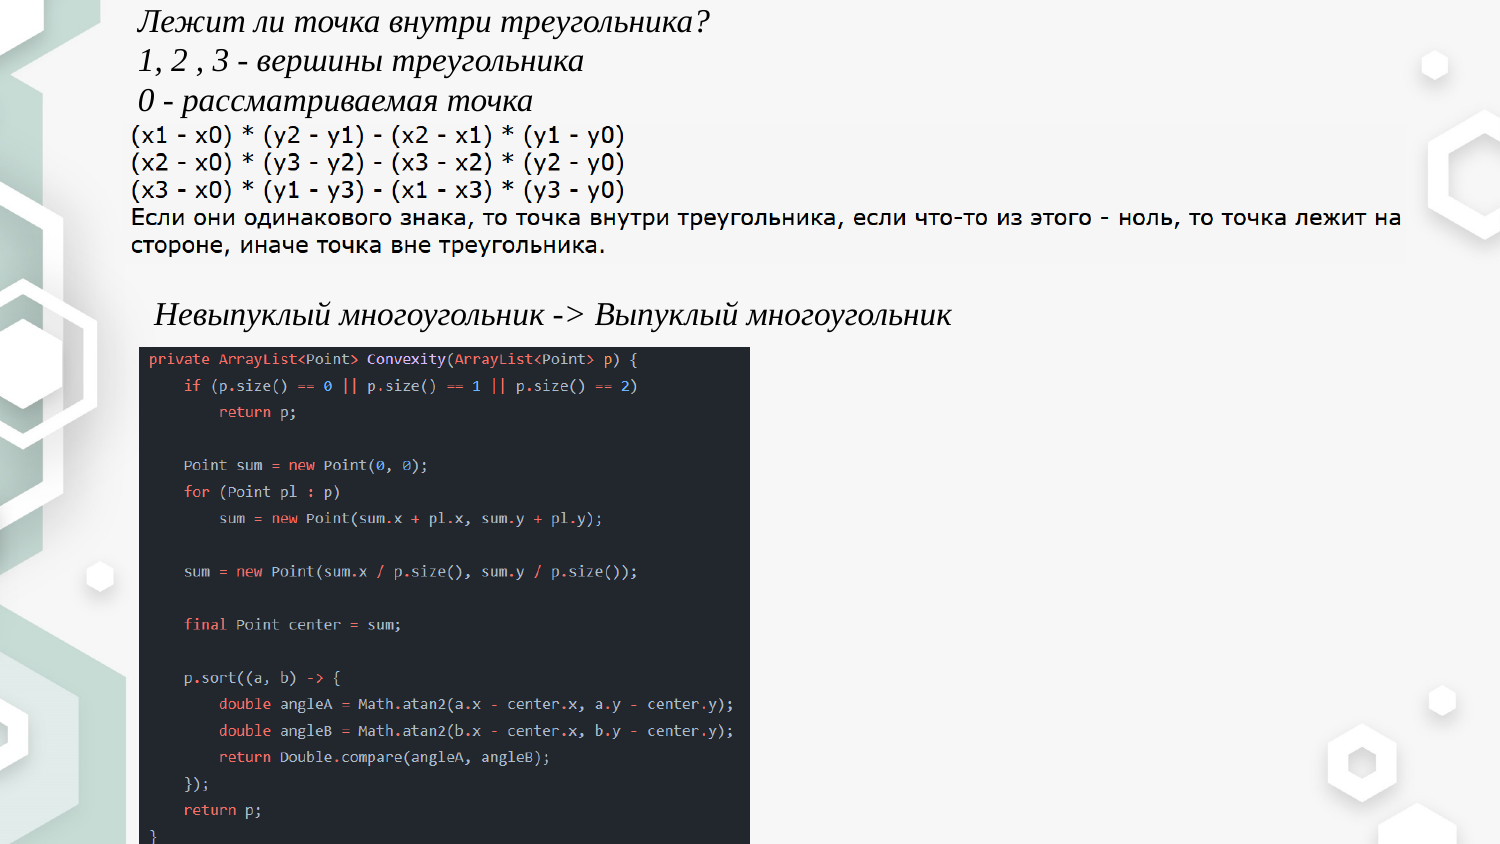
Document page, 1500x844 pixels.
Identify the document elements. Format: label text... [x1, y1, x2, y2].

text_box Лежит ли точка внутри треугольника? 1, 2 , 3 - вершины треугольника 0 - рассматриваемая точка [122, 0, 771, 123]
text_box Невыпуклый многоугольник -> Выпуклый многоугольник [139, 277, 1212, 348]
picture [0, 0, 1500, 844]
